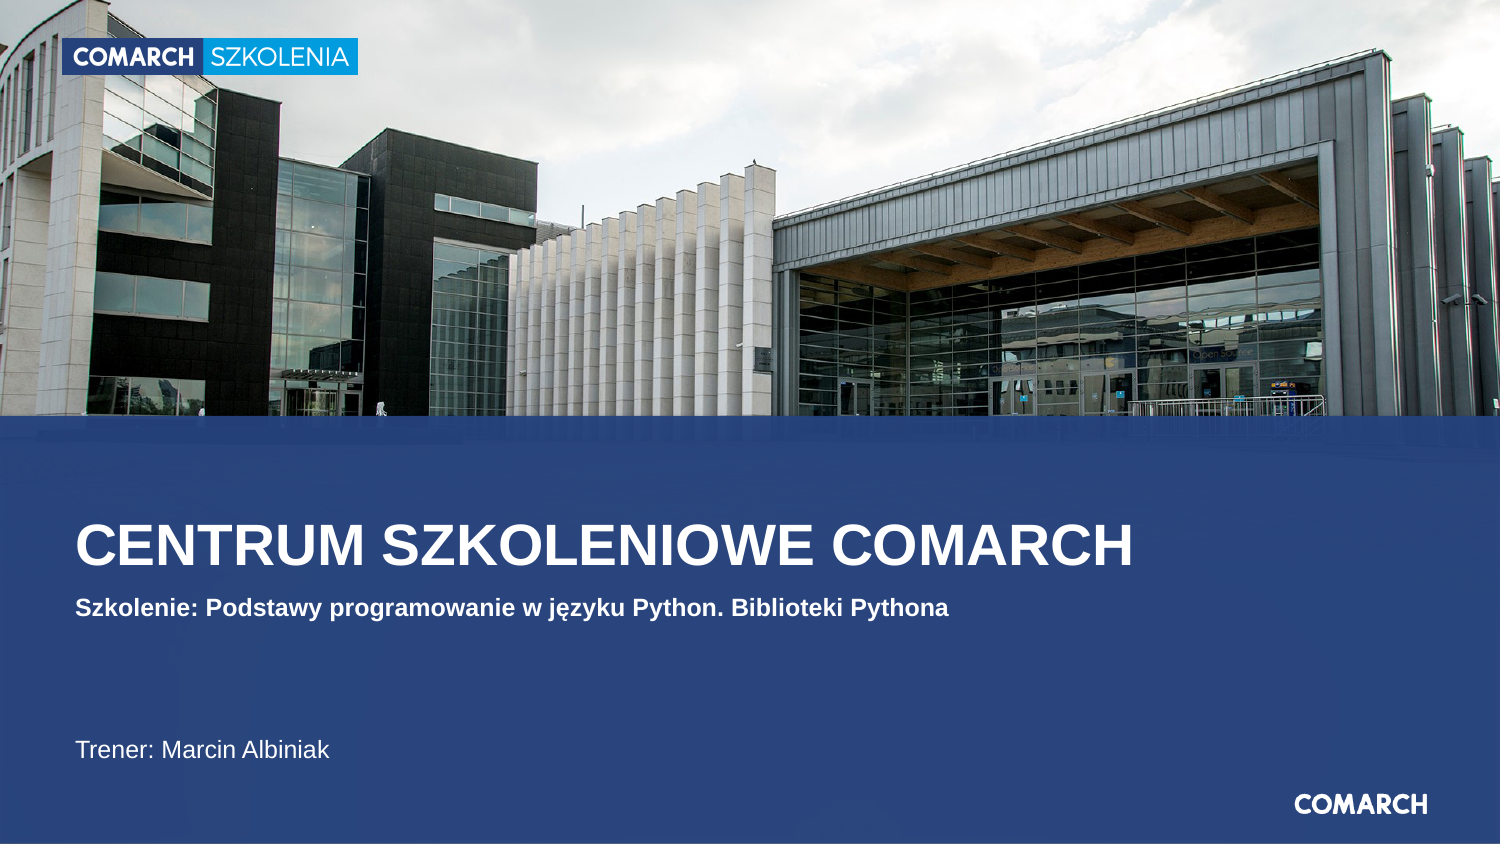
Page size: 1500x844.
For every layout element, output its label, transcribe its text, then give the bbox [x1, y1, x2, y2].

picture [0, 0, 1500, 415]
subtitle Szkolenie: Podstawy programowanie w języku Python. Biblioteki Pythona [75, 584, 1425, 675]
list Trener: Marcin Albiniak [75, 722, 732, 769]
picture [1294, 793, 1427, 814]
title CENTRUM SZKOLENIOWE COMARCH [75, 415, 1425, 584]
